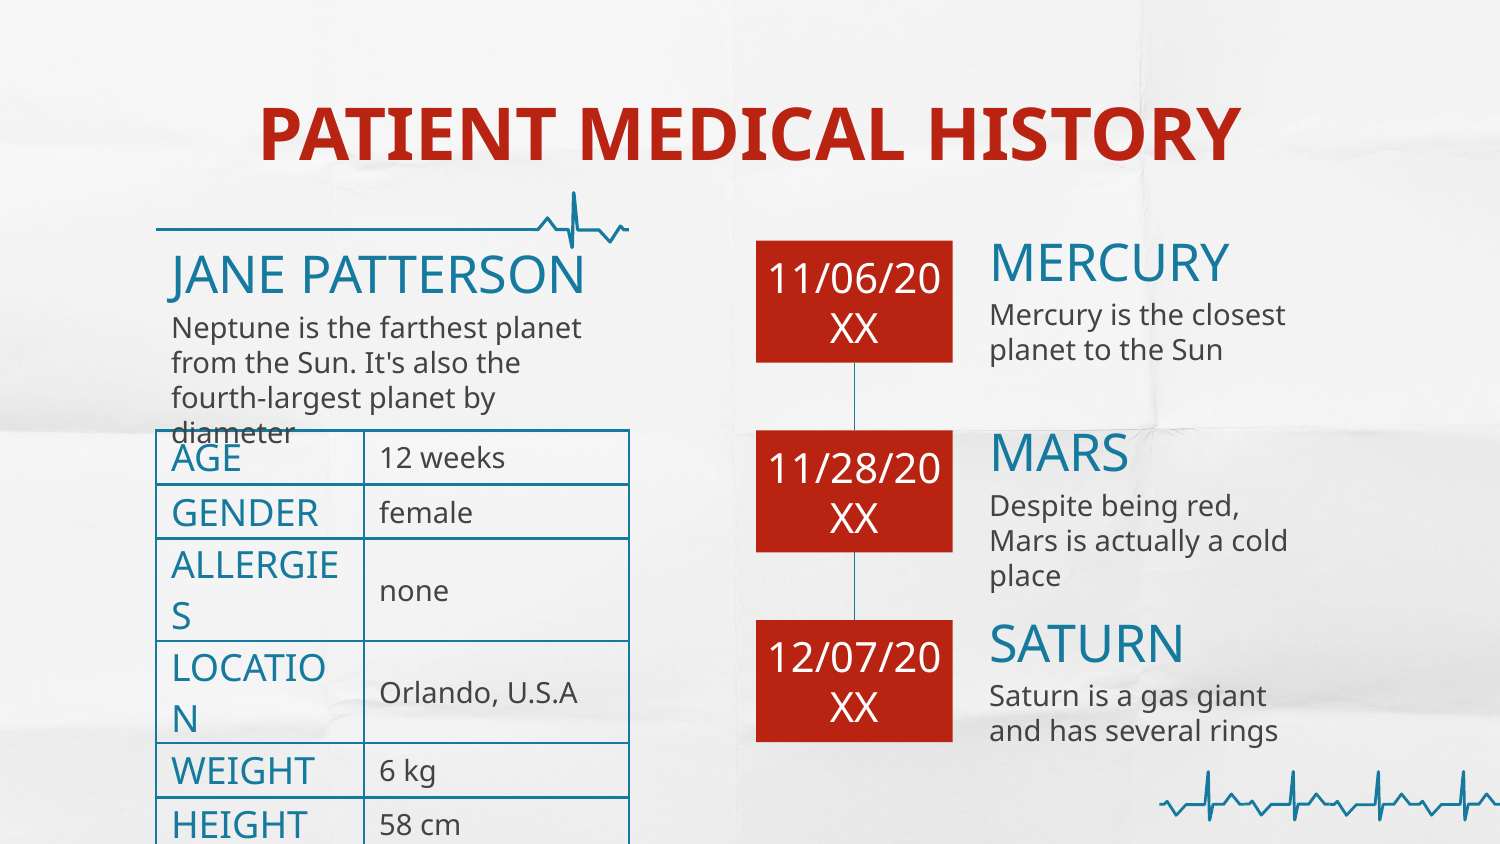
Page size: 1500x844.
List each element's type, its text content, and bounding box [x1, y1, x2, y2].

table_cell none [365, 540, 628, 640]
table_cell 58 cm [365, 799, 628, 844]
text_box 11/06/20XX [756, 240, 953, 363]
table_cell 6 kg [365, 744, 628, 796]
table_cell Orlando, U.S.A [365, 642, 628, 742]
text_box MERCURY [974, 229, 1320, 281]
text_box Saturn is a gas giant and has several rings [974, 662, 1320, 742]
table_cell WEIGHT [157, 744, 363, 796]
table_cell GENDER [157, 486, 363, 537]
table_header 12 weeks [365, 432, 628, 483]
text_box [155, 190, 630, 250]
text_box Mercury is the smallest planet of them all [0, 0, 1500, 844]
text_box 12/07/20XX [756, 620, 953, 743]
text_box Mercury is the closest planet to the Sun [974, 281, 1320, 362]
title PATIENT MEDICAL HISTORY [118, 72, 1382, 167]
text_box Despite being red, Mars is actually a cold place [974, 472, 1320, 552]
text_box Neptune is the farthest planet from the Sun. It's also the fourth-largest planet by diameter [156, 294, 629, 431]
table_cell LOCATION [157, 642, 363, 742]
table_cell ALLERGIES [157, 540, 363, 640]
table_cell female [365, 486, 628, 537]
text_box MARS [974, 420, 1320, 472]
text_box 11/28/20XX [756, 430, 953, 553]
table_header AGE [157, 432, 363, 483]
text_box SATURN [974, 610, 1320, 662]
text_box JANE PATTERSON [156, 256, 629, 294]
table_cell HEIGHT [157, 799, 363, 844]
